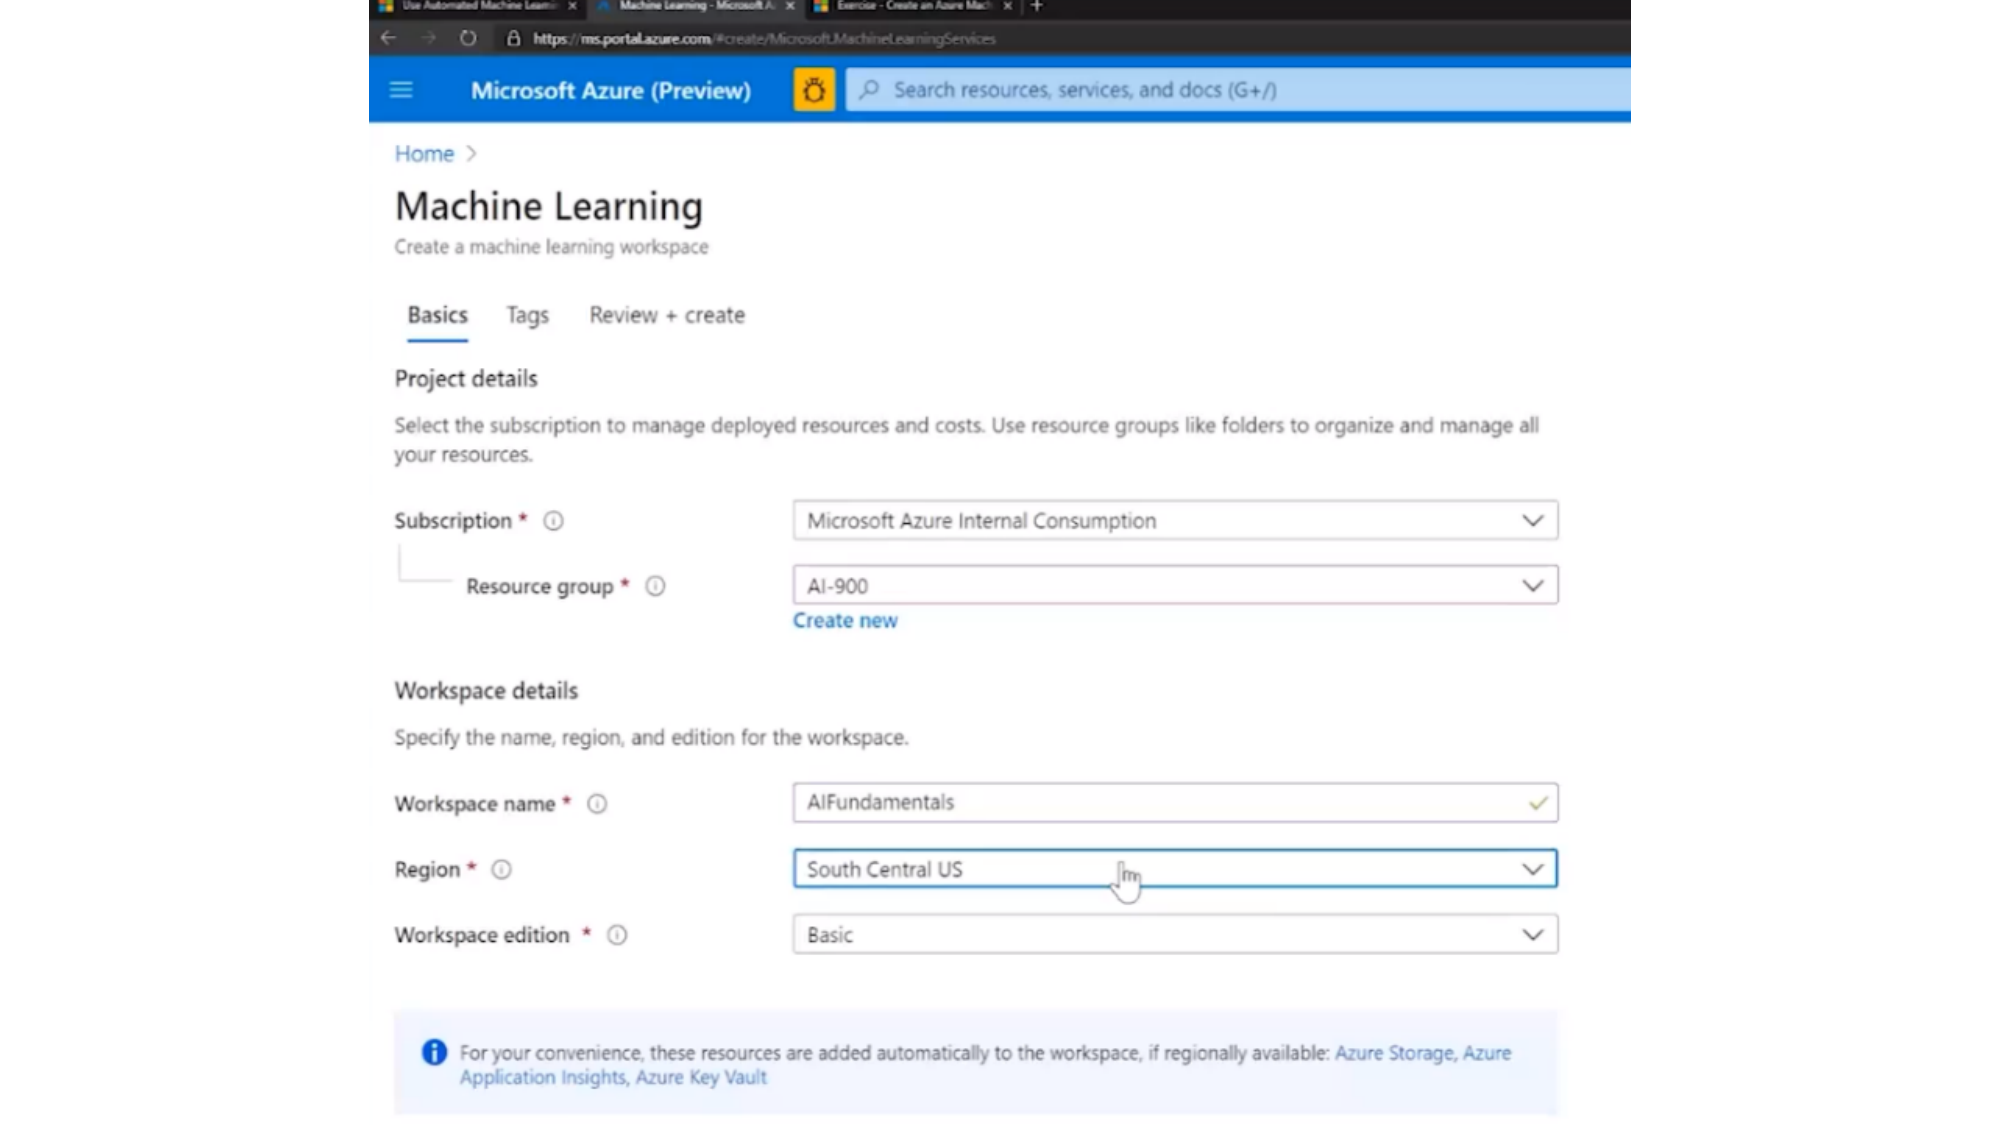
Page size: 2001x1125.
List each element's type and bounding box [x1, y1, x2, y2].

picture [369, 0, 1631, 1125]
